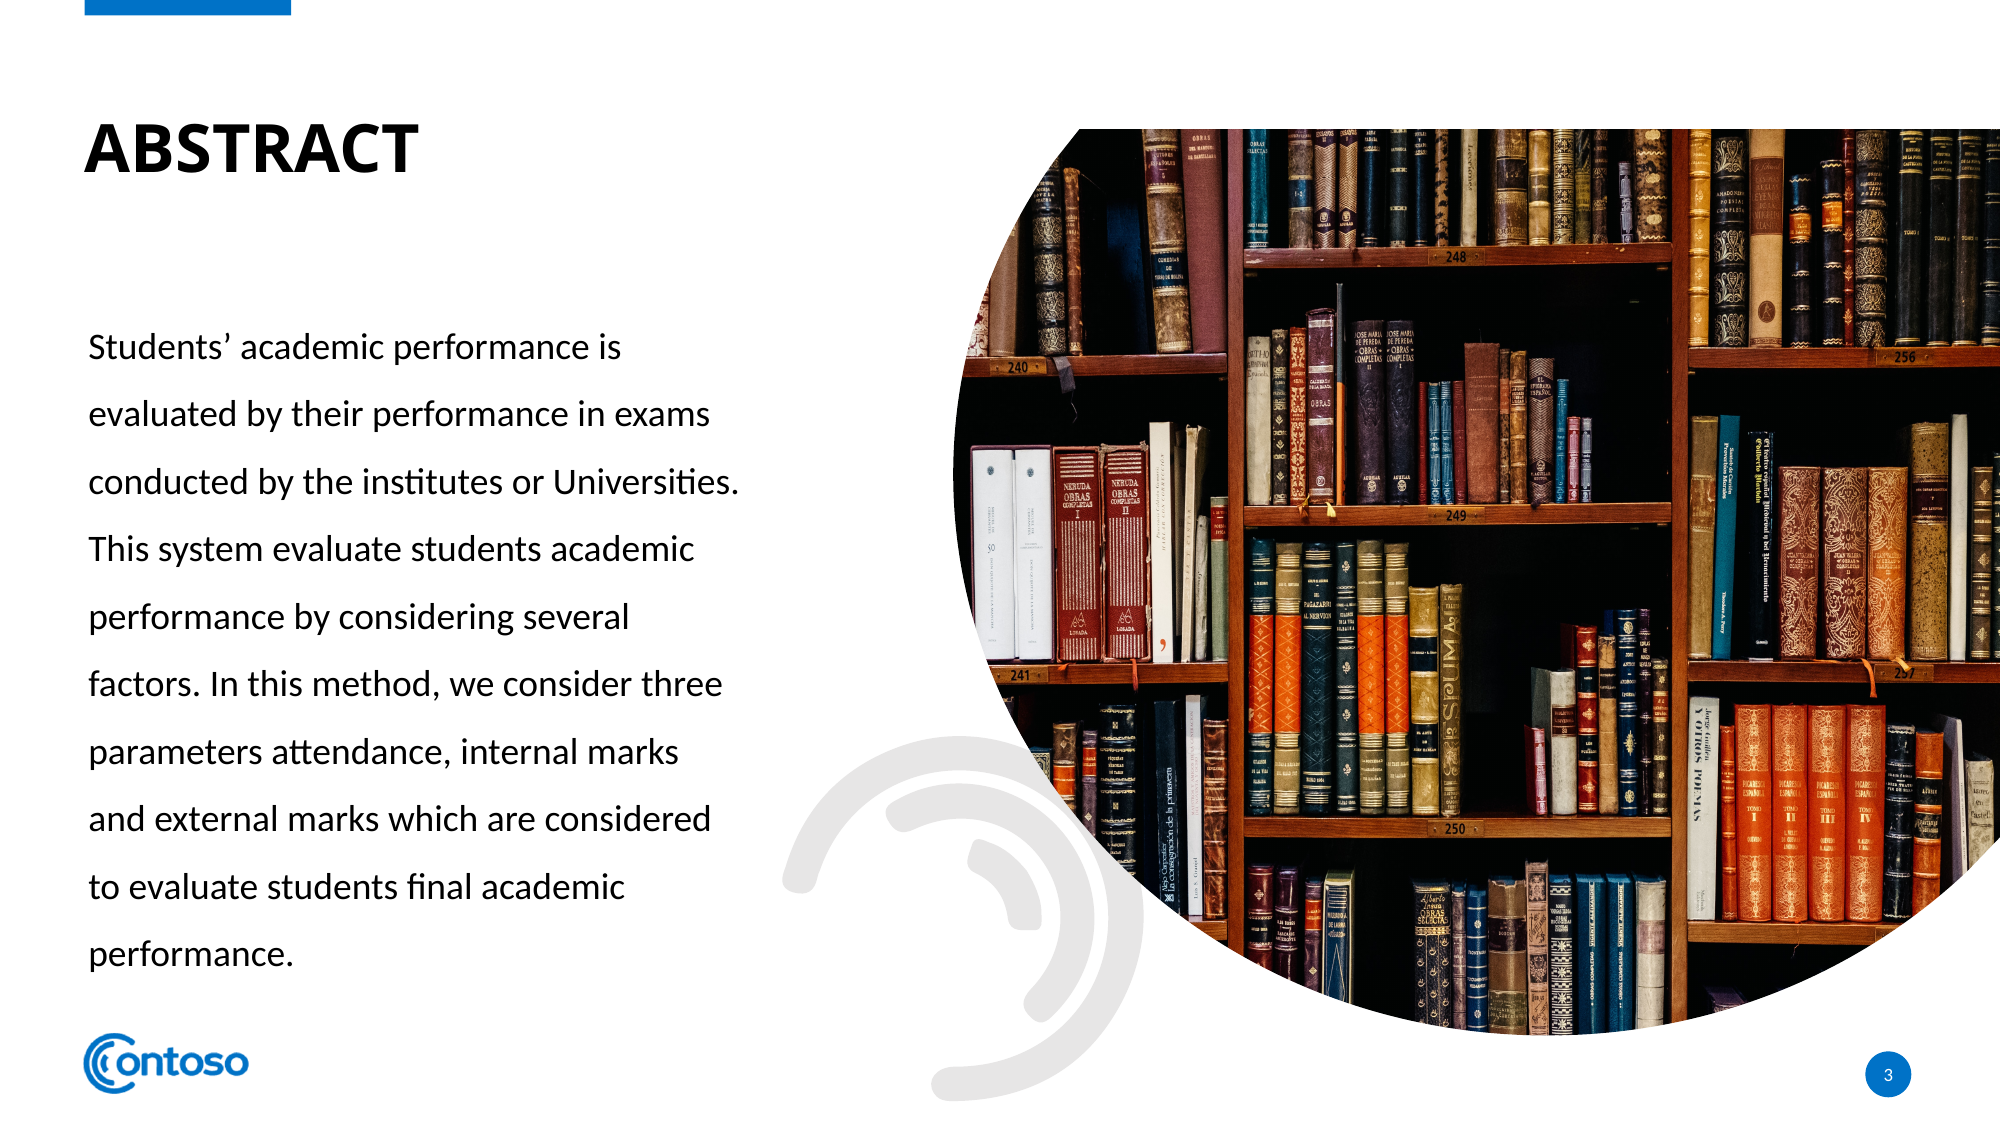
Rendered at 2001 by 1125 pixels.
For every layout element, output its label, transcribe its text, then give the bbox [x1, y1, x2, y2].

list Students’ academic performance is evaluated by their performance in exams conducted by the institutes or Universities. This system evaluate students academic performance by considering several factors. In this method, we consider three parameters attendance, internal marks and external marks which are considered to evaluate students final academic performance. [88, 299, 744, 1014]
picture [77, 1027, 254, 1095]
slide_number 3 [1864, 1059, 1913, 1090]
title Abstract [84, 81, 895, 300]
picture [953, 129, 2000, 1036]
